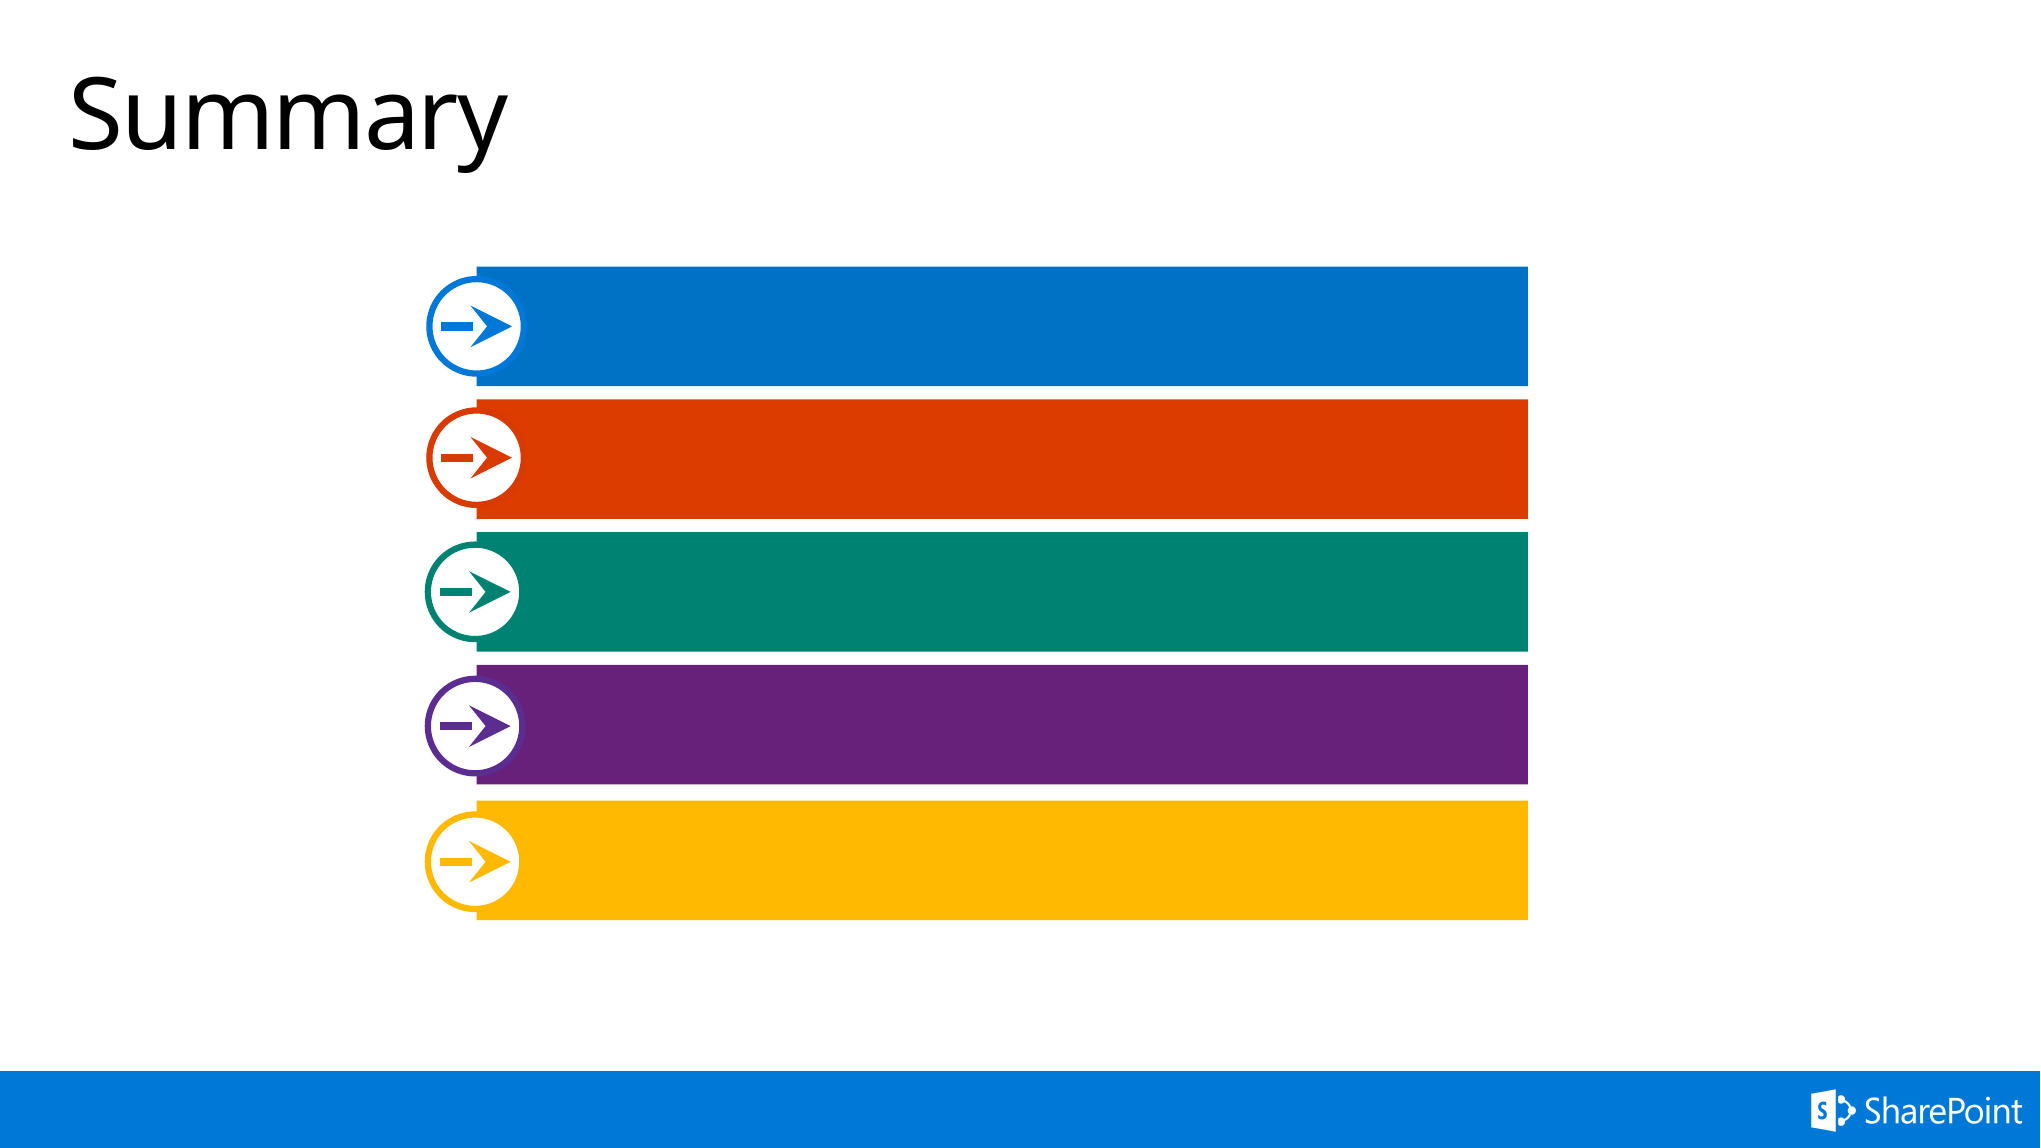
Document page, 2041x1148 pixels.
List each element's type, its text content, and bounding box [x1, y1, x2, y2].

text_box Q&A [476, 800, 1528, 921]
text_box [426, 813, 524, 910]
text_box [427, 664, 1529, 785]
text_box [429, 399, 1529, 520]
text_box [429, 266, 1529, 387]
title Summary [45, 48, 1996, 199]
picture [1793, 1071, 2040, 1148]
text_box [427, 531, 1529, 652]
